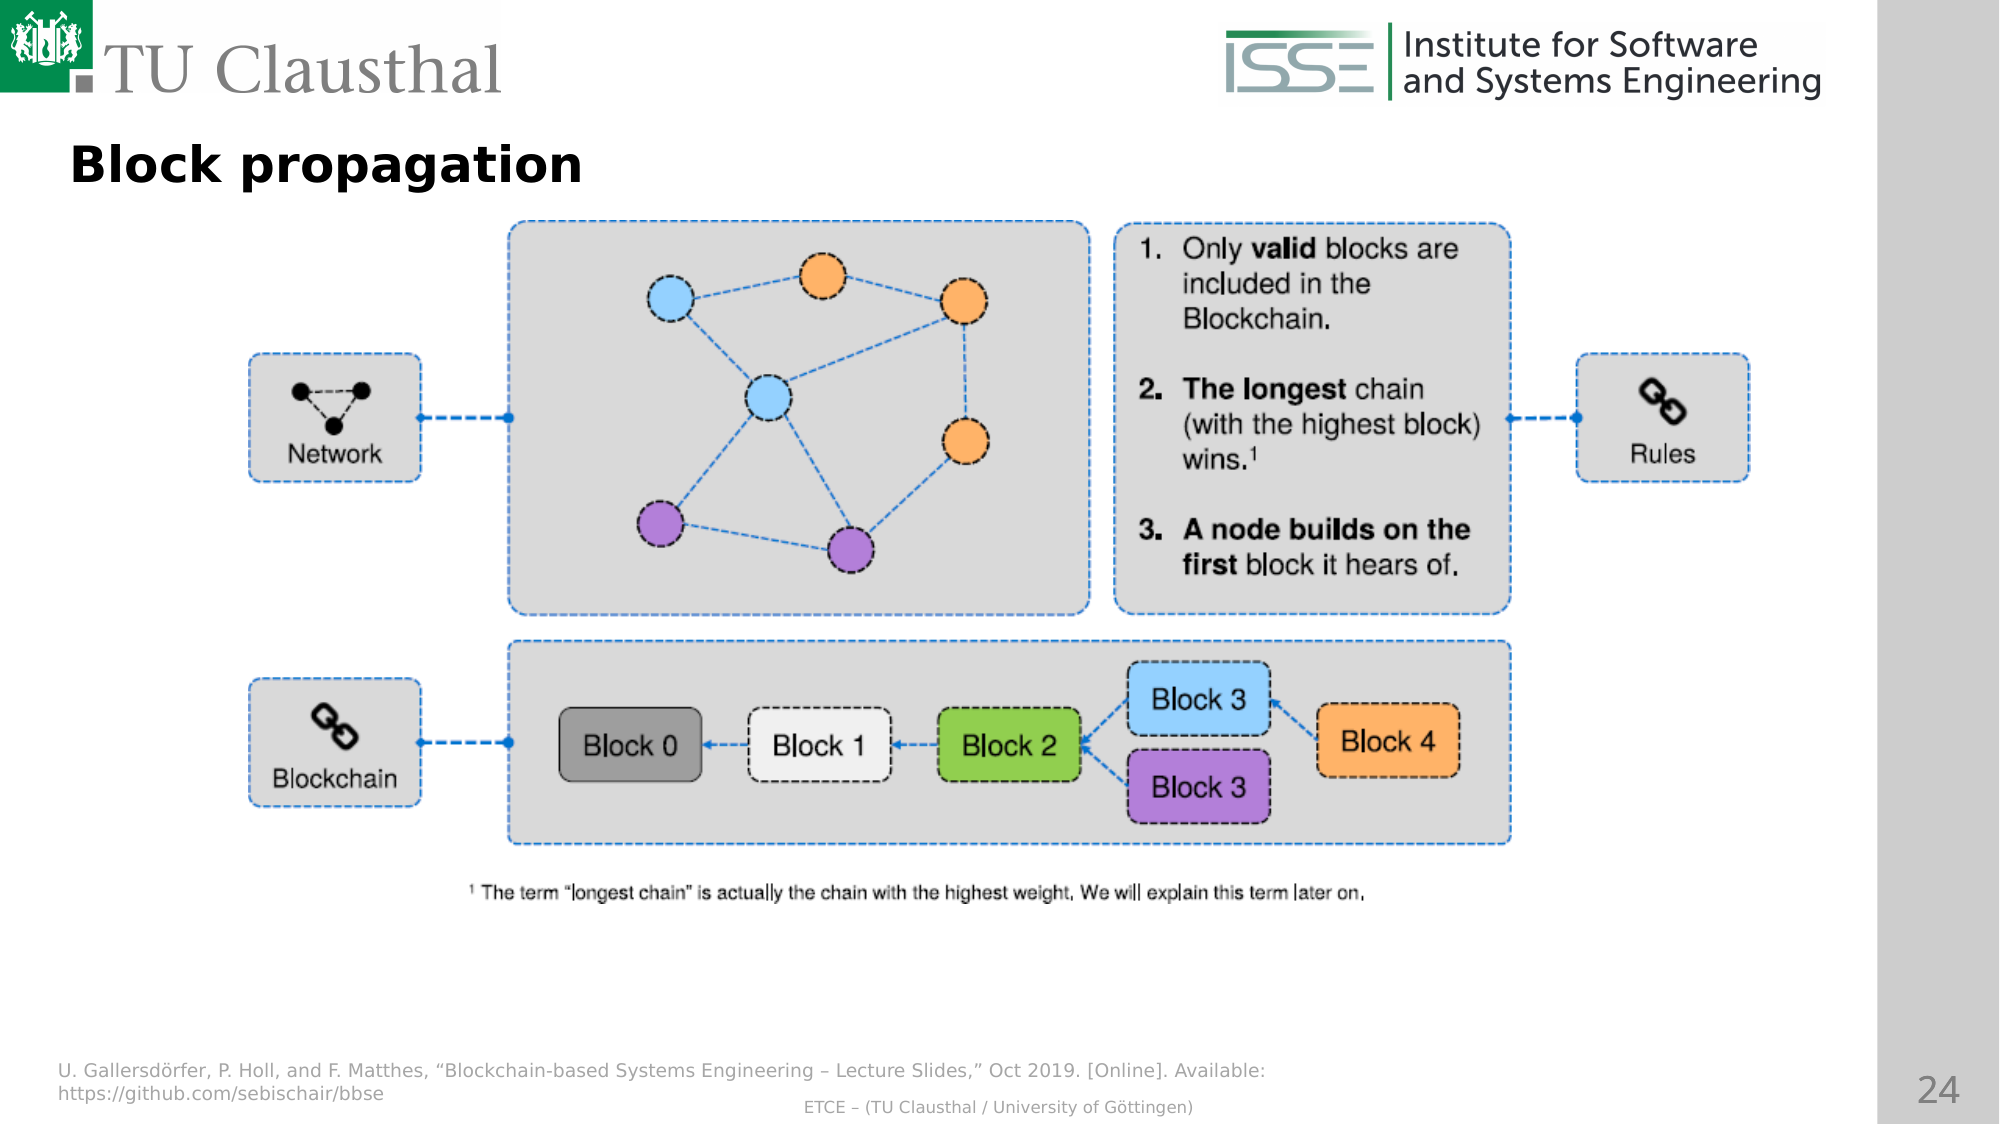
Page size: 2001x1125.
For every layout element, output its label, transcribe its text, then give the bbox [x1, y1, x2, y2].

text_box U. Gallersdörfer, P. Holl, and F. Matthes, “Blockchain-based Systems Engineering – Lecture Slides,” Oct 2019. [Online]. Available: https://github.com/sebischair/bbse [43, 1051, 1521, 1112]
picture [248, 220, 1751, 904]
picture [0, 0, 501, 93]
text_box Block propagation [55, 125, 1818, 208]
picture [1218, 22, 1826, 107]
